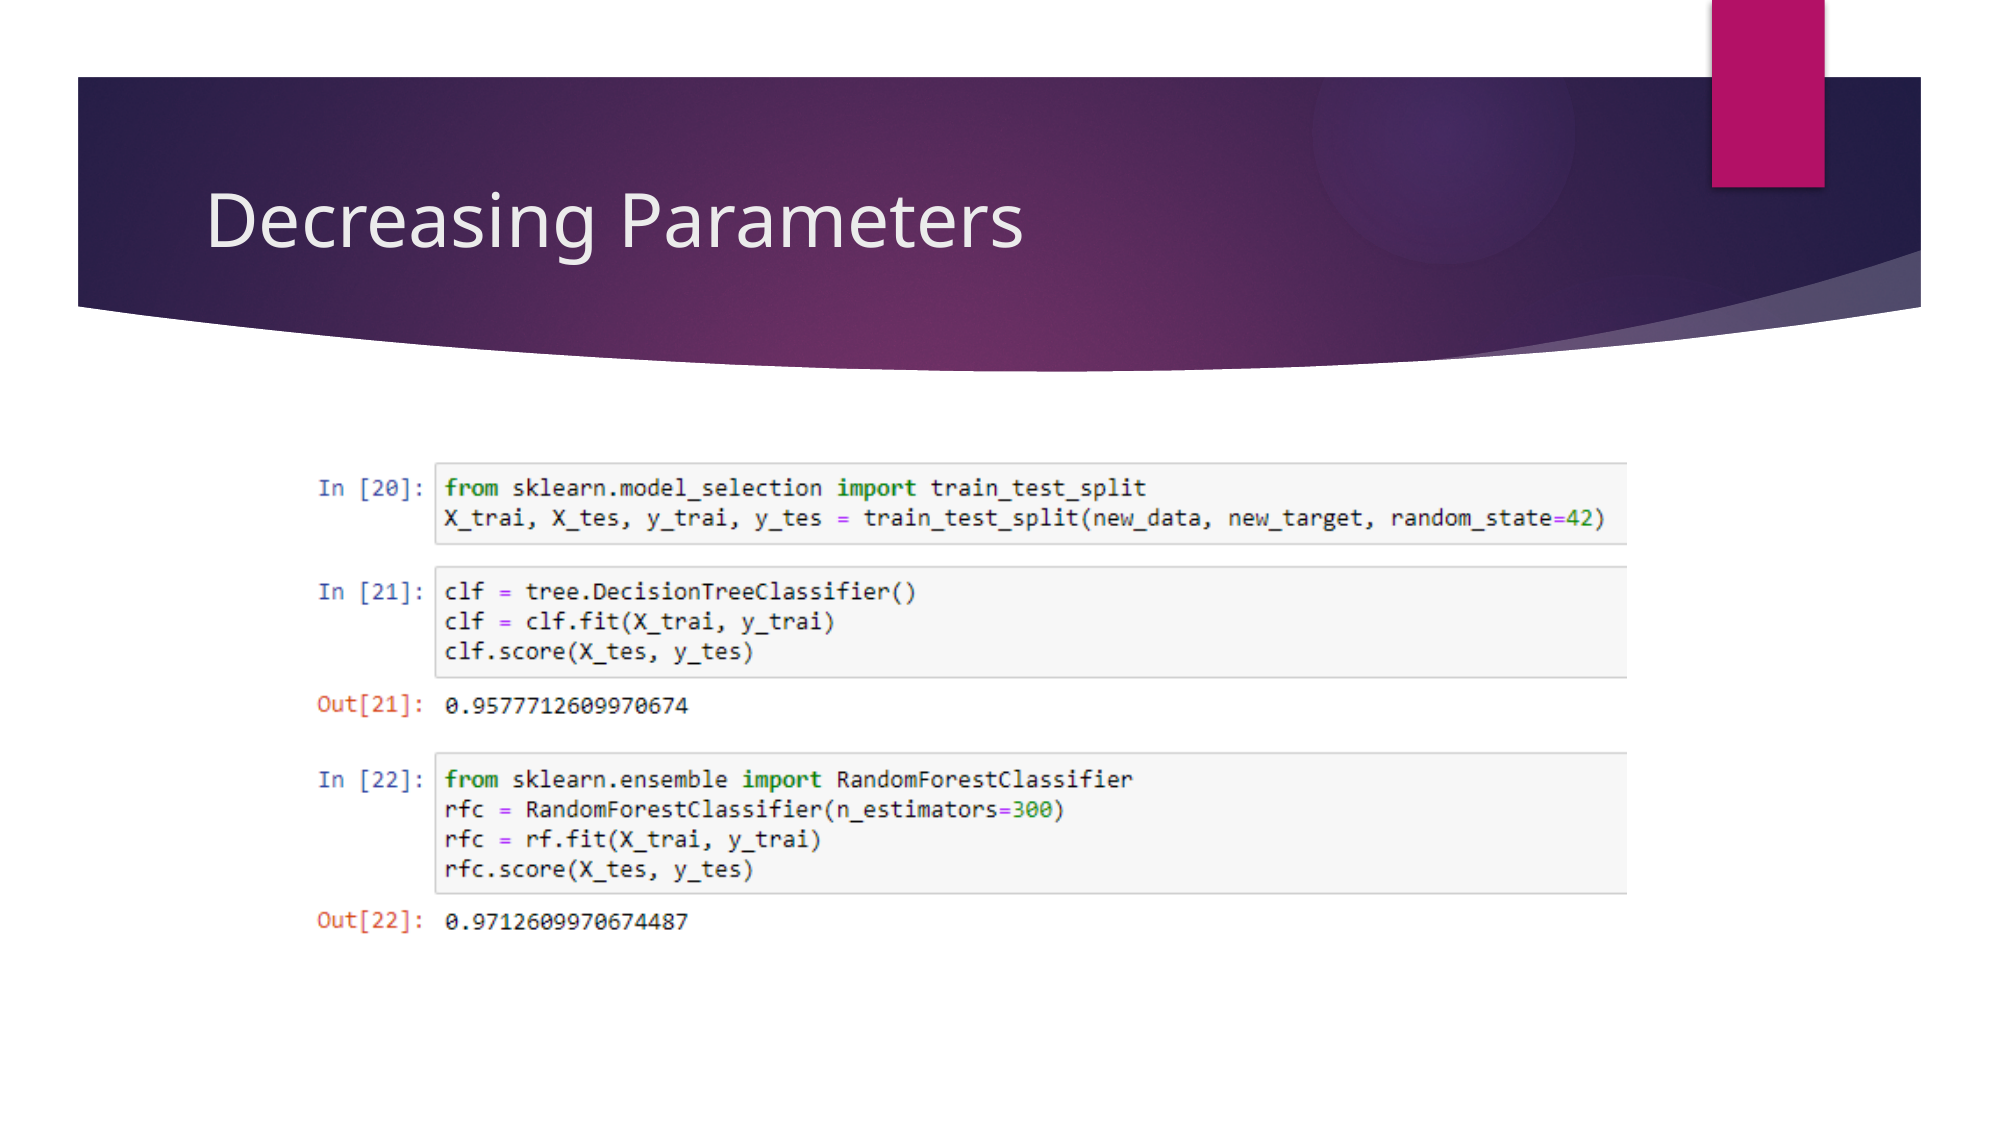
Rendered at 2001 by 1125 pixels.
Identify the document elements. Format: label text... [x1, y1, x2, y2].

title Decreasing Parameters [189, 159, 1627, 276]
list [297, 454, 1627, 944]
